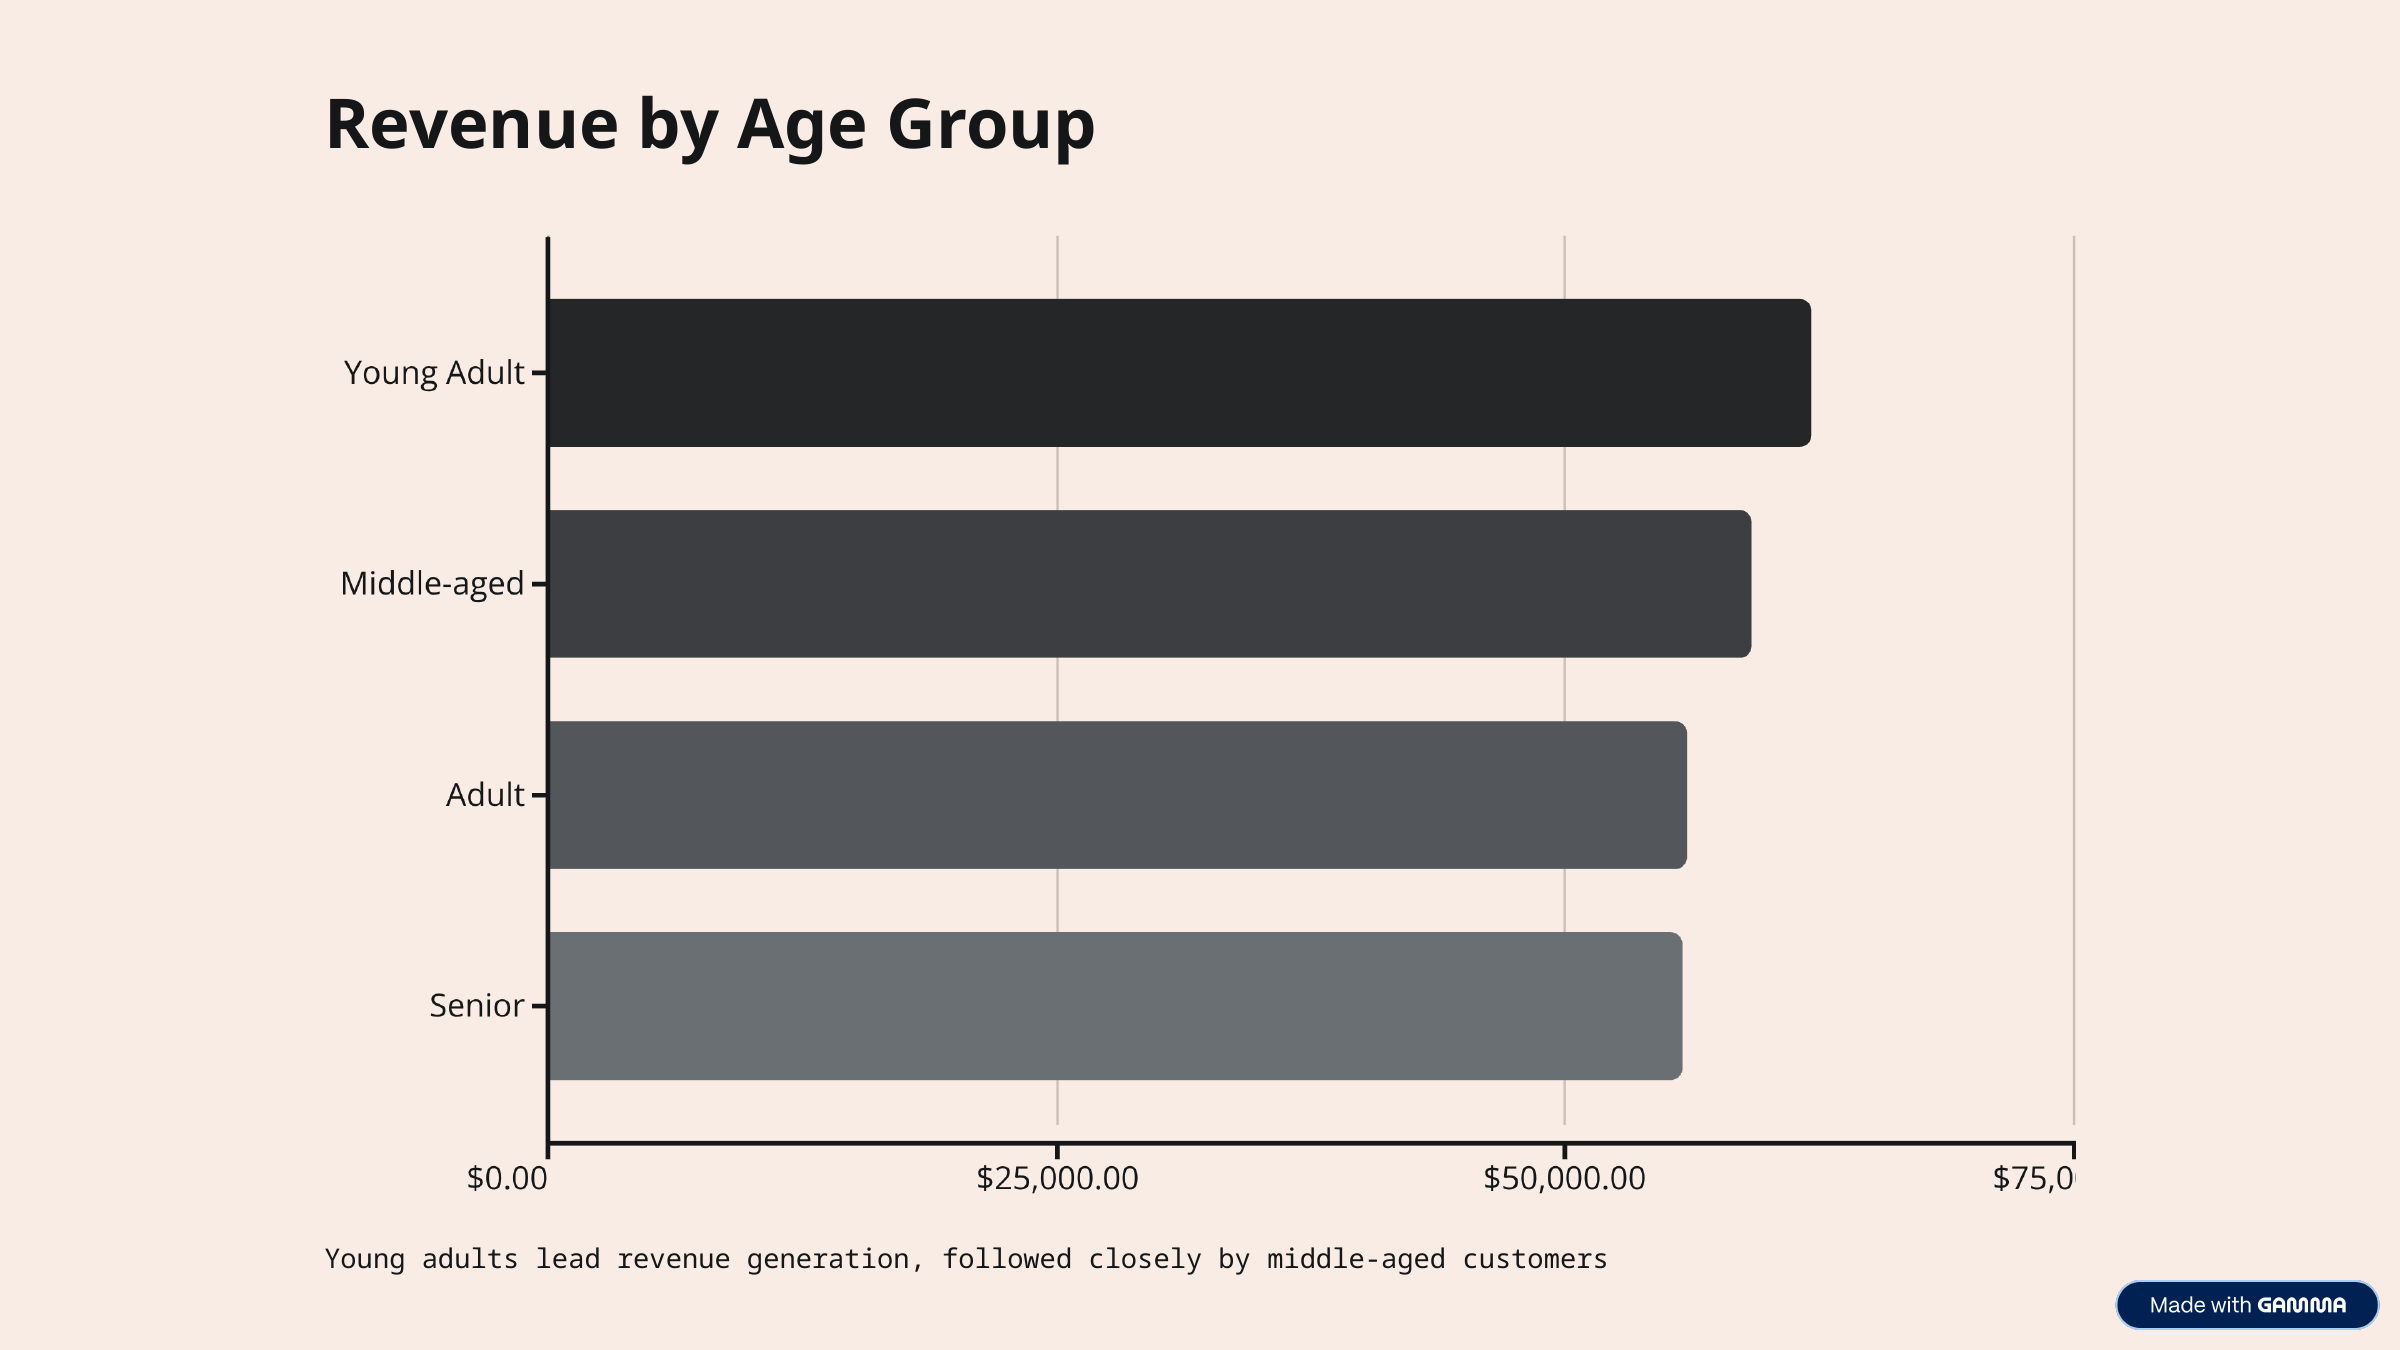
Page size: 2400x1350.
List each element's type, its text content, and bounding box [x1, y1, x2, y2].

picture [2106, 1271, 2389, 1339]
text_box Young adults lead revenue generation, followed closely by middle-aged customers [324, 1229, 2076, 1274]
picture [324, 217, 2076, 1199]
text_box Revenue by Age Group [324, 76, 1184, 163]
